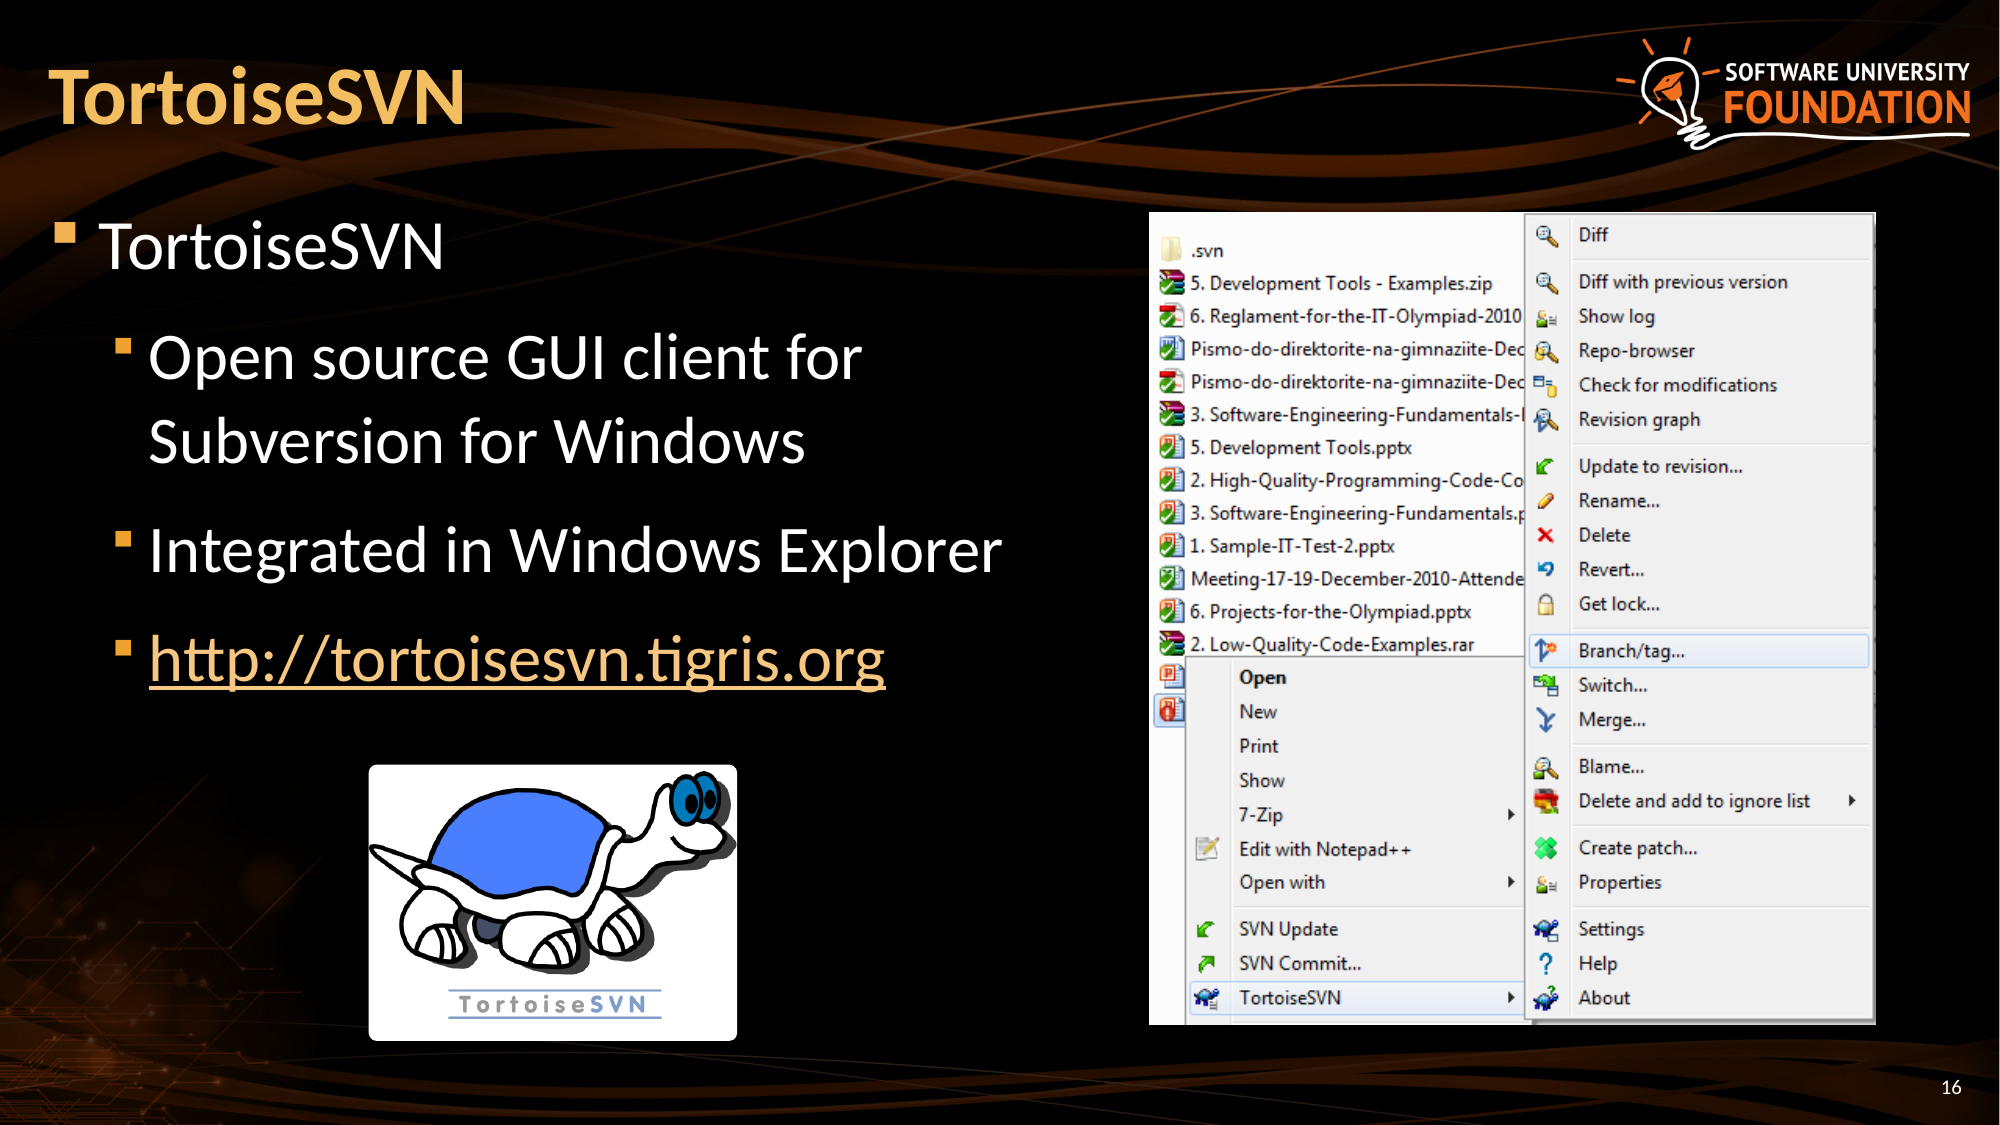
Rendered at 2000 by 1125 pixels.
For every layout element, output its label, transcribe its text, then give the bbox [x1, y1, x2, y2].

list TortoiseSVN Open source GUI client for Subversion for Windows Integrated in Windows Explorer http://tortoisesvn.tigris.org [31, 189, 1075, 1103]
slide_number 16 [1897, 1070, 1968, 1103]
picture [0, 0, 2000, 1125]
title TortoiseSVN [30, 6, 1602, 189]
